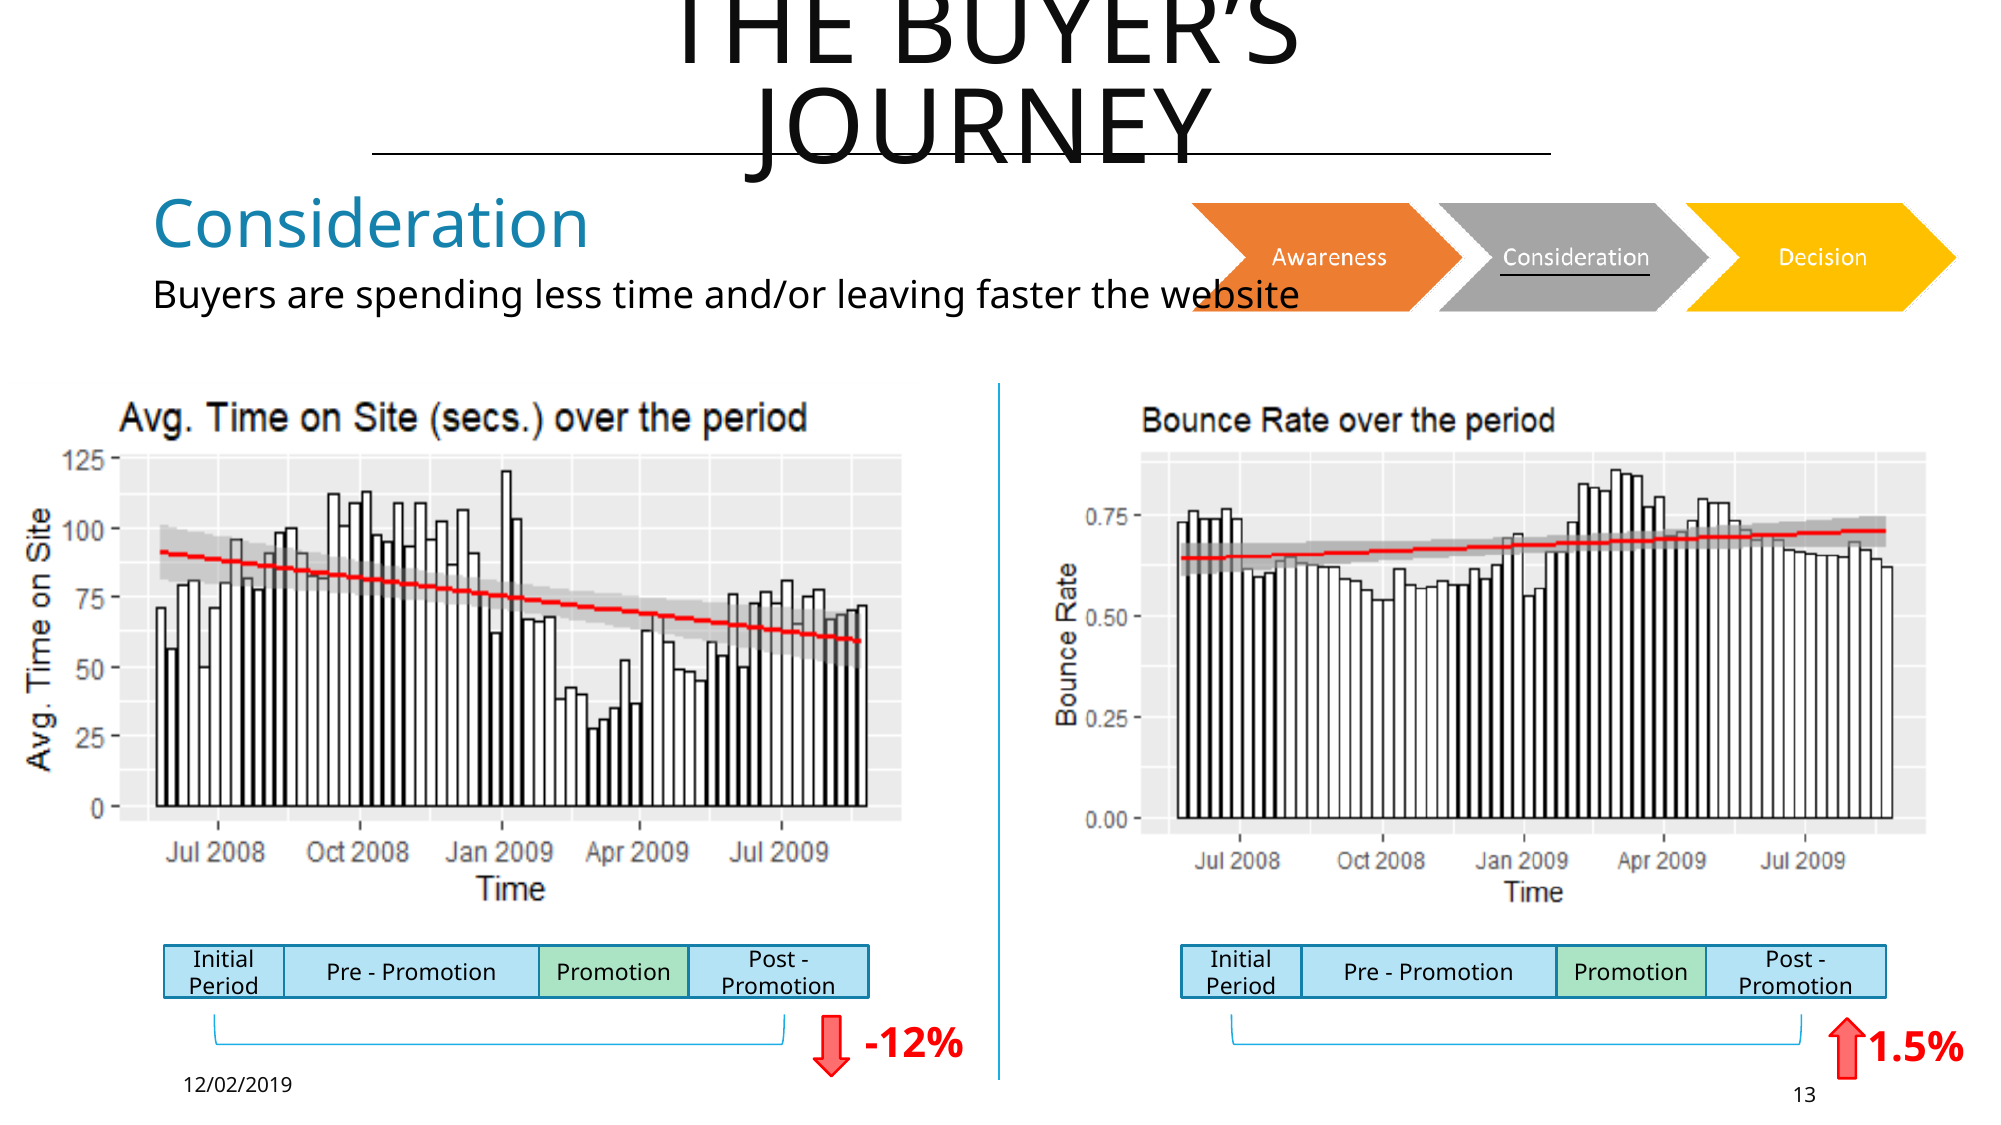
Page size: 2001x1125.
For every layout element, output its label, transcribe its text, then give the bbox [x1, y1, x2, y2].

text_box -12% [842, 1010, 986, 1078]
text_box 1.5% [1844, 1014, 1988, 1082]
text_box Consideration [137, 179, 928, 250]
picture [1038, 389, 1940, 921]
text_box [163, 945, 869, 998]
text_box [1828, 1017, 1866, 1073]
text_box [1181, 945, 1887, 998]
text_box [1230, 1014, 1803, 1046]
text_box [812, 1014, 851, 1078]
slide_number 13 [1777, 1073, 1938, 1119]
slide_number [168, 1061, 522, 1107]
text_box [213, 1014, 786, 1046]
title The Buyer’s Journey [448, 18, 1519, 148]
picture [1187, 174, 1960, 334]
picture [8, 381, 920, 924]
text_box Buyers are spending less time and/or leaving faster the website [137, 250, 1324, 343]
